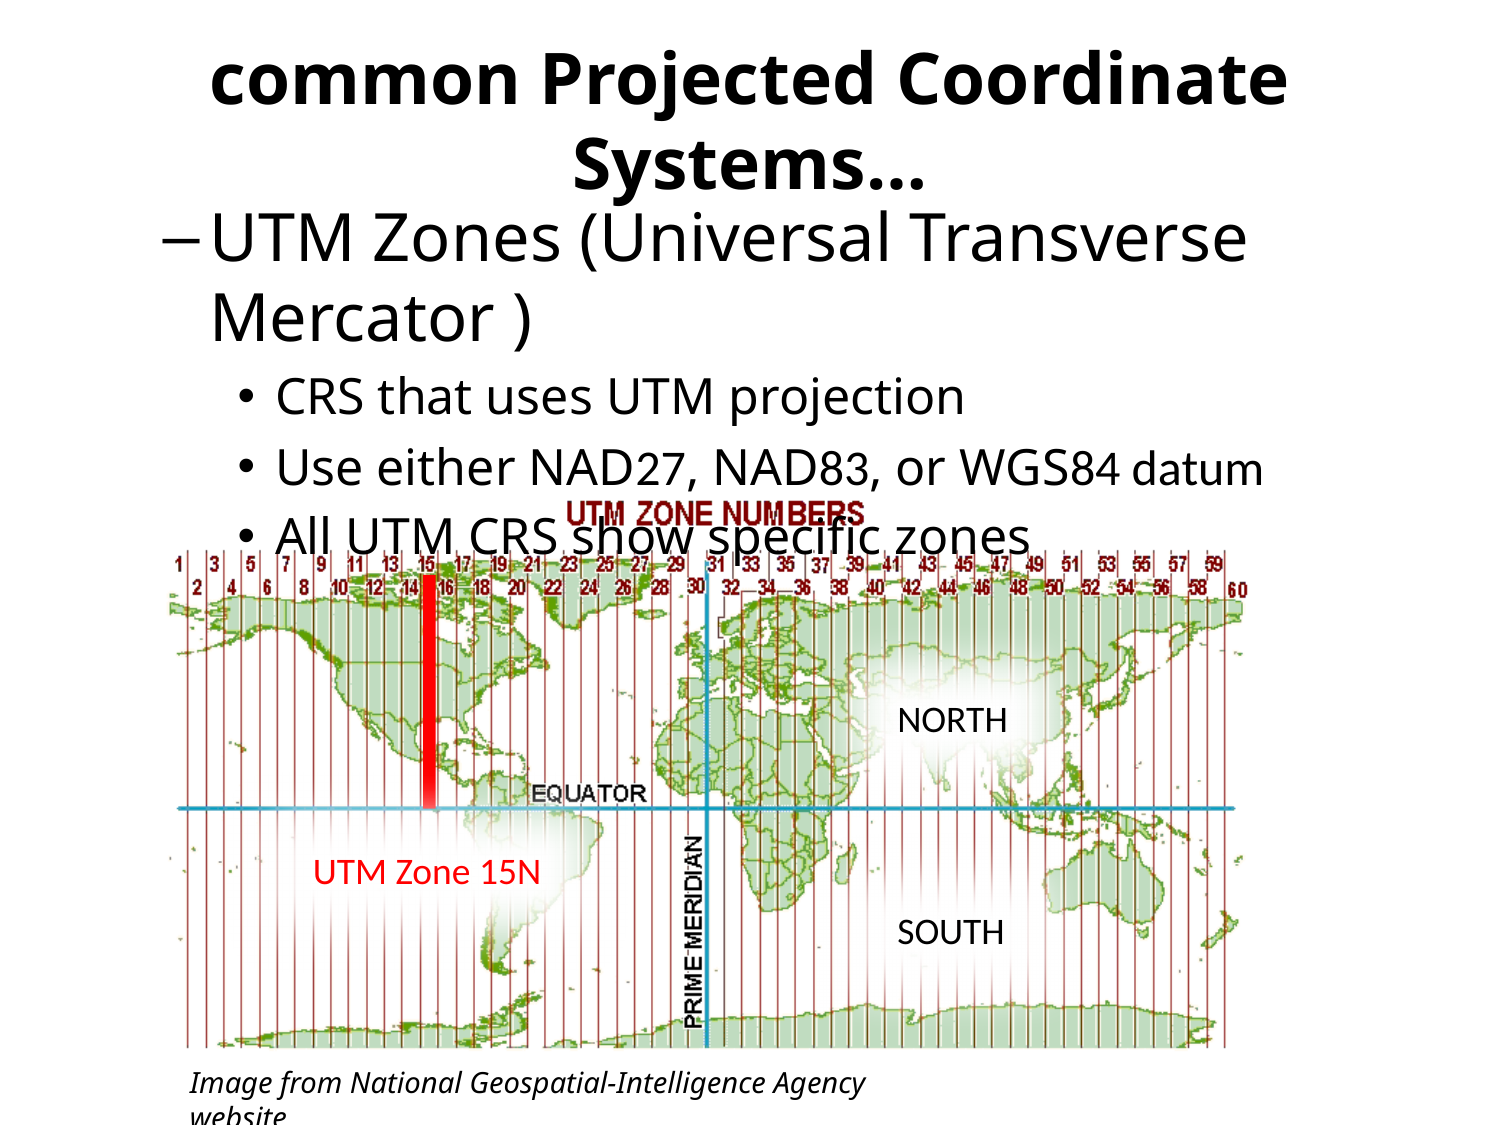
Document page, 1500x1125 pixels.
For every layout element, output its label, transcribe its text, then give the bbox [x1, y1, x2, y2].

text_box common Projected Coordinate Systems… [37, 24, 1463, 213]
text_box UTM Zones (Universal Transverse Mercator ) CRS that uses UTM projection Use either NAD27, NAD83, or WGS84 datum All UTM CRS show specific zones [87, 213, 1463, 1088]
picture [124, 462, 1282, 1070]
text_box Image from National Geospatial-Intelligence Agency website [174, 1078, 975, 1125]
